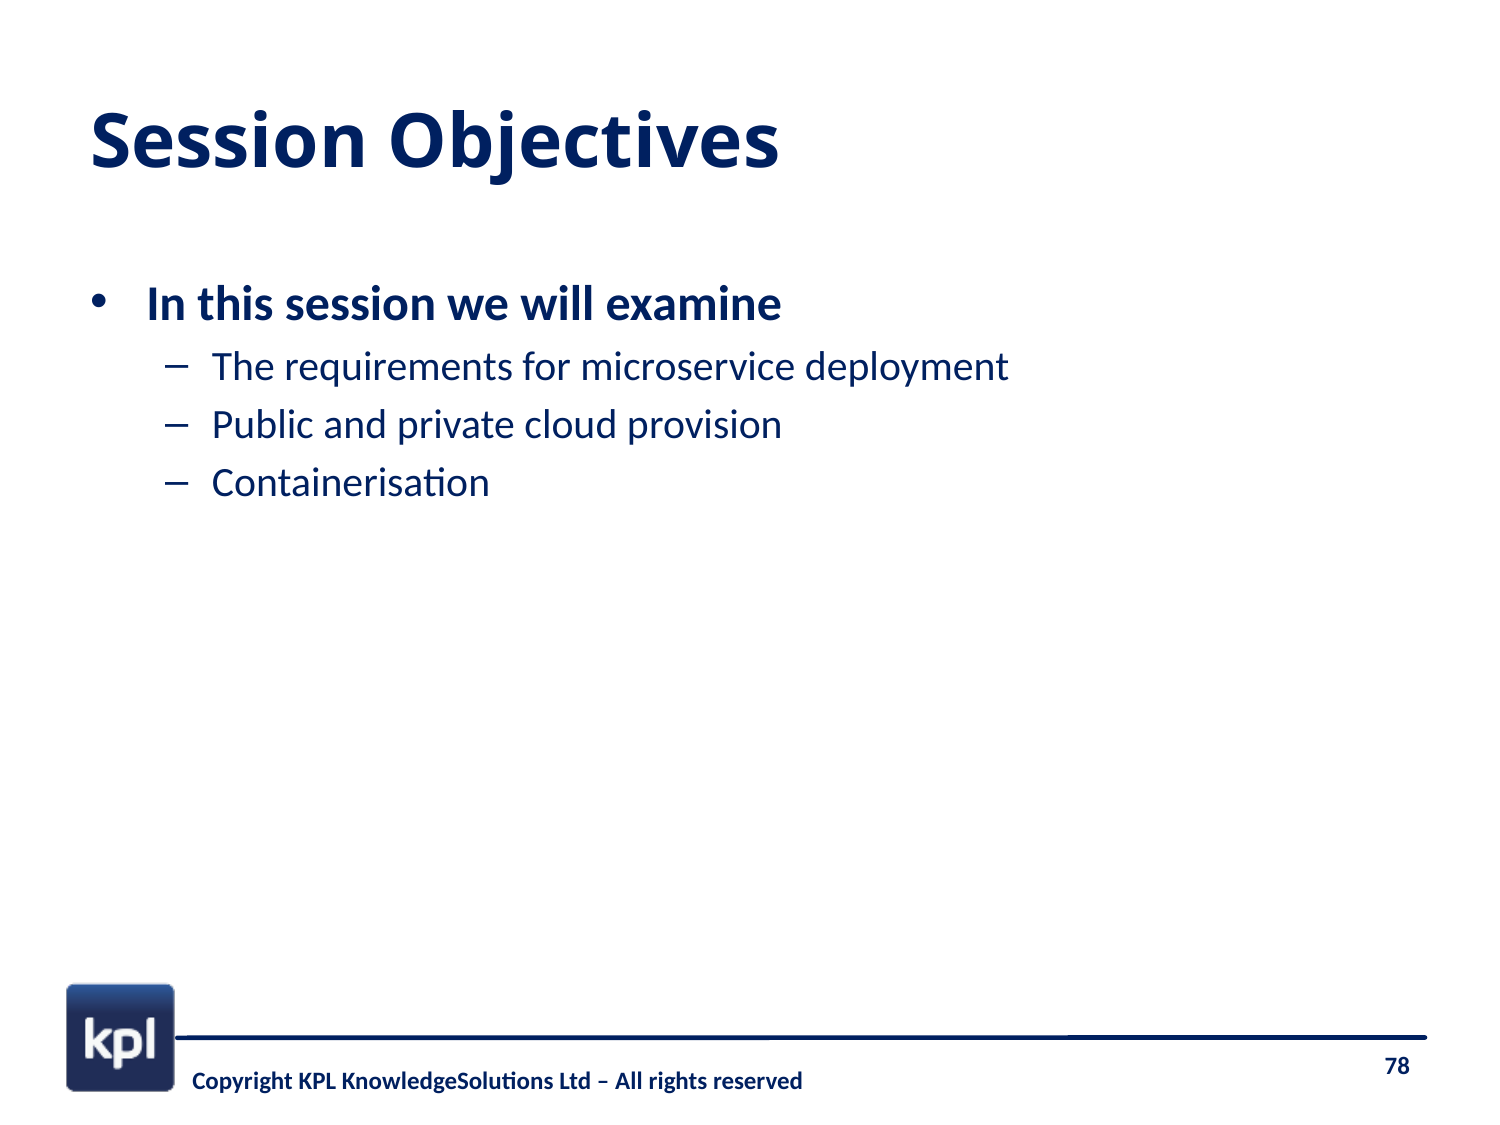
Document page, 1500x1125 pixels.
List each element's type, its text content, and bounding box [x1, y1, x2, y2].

title Session Objectives [75, 43, 1436, 233]
footer Copyright KPL KnowledgeSolutions Ltd – All rights reserved [177, 1050, 963, 1110]
text_box 78 [987, 1042, 1425, 1103]
list In this session we will examine The requirements for microservice deployment Public and private cloud provision Containerisation [75, 262, 1425, 1013]
picture [62, 980, 178, 1095]
